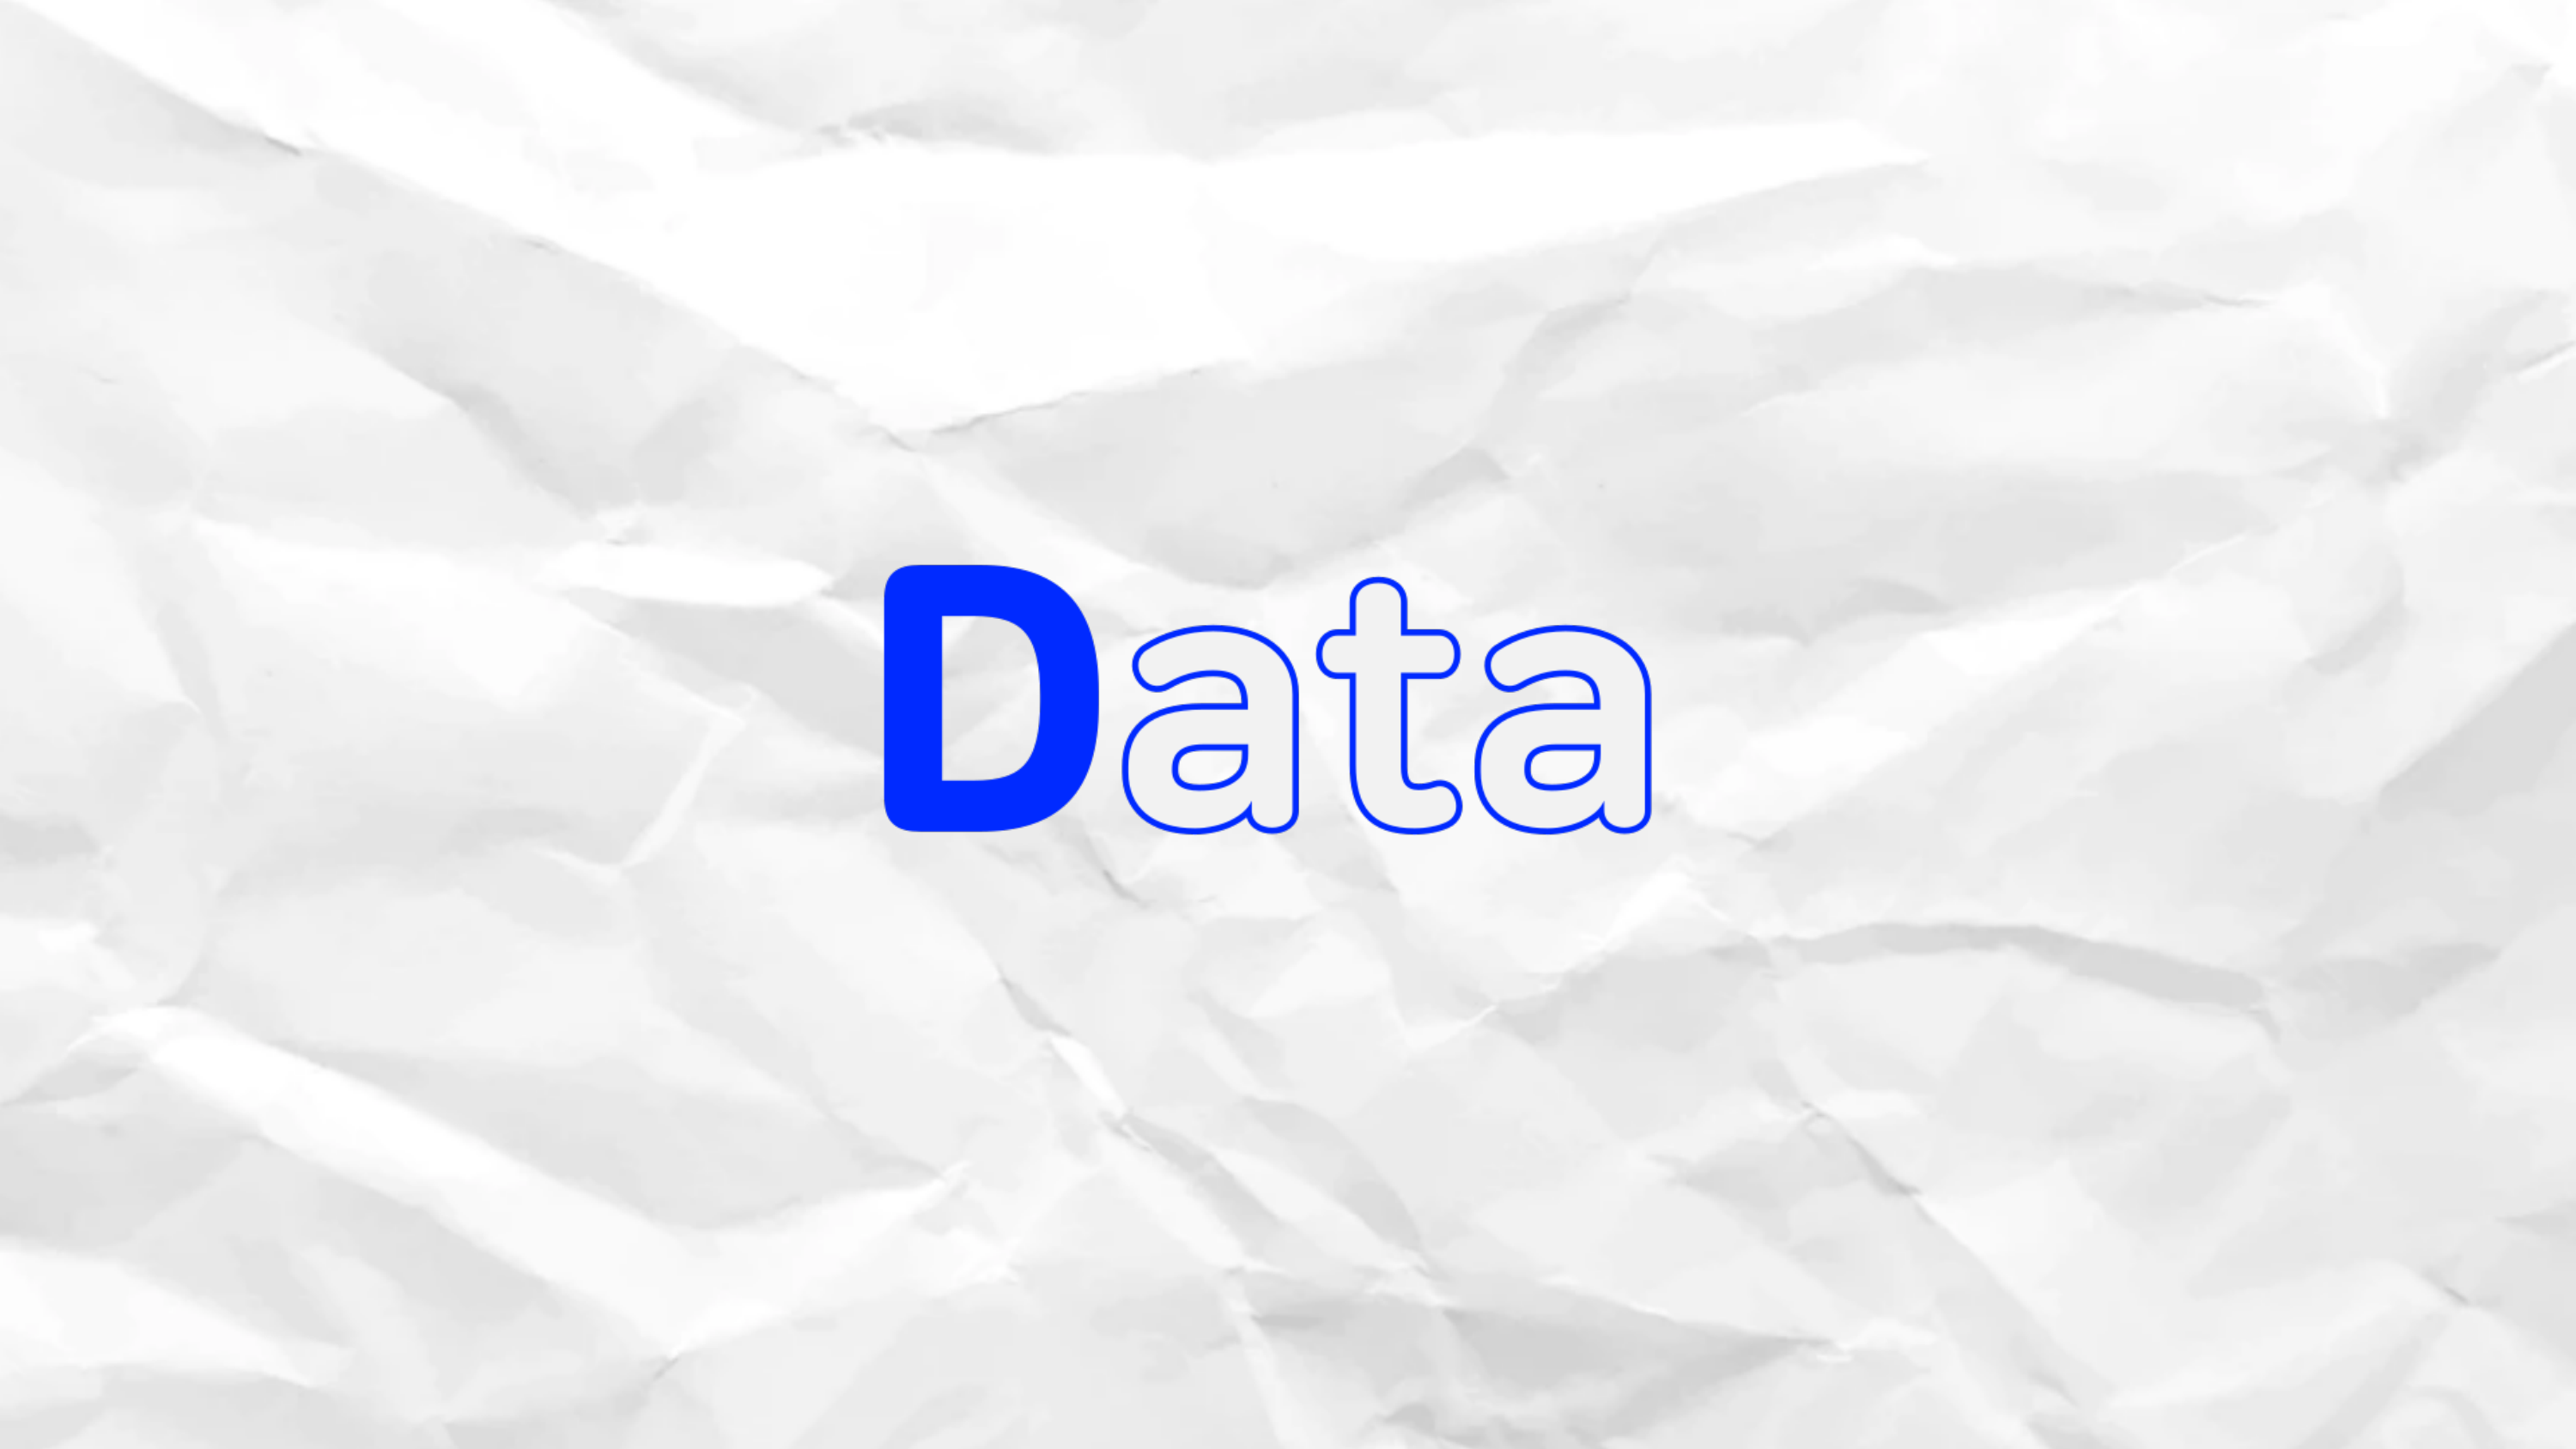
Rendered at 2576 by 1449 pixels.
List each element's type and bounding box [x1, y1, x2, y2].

text_box [0, 0, 2576, 1449]
picture [636, 178, 2299, 1449]
